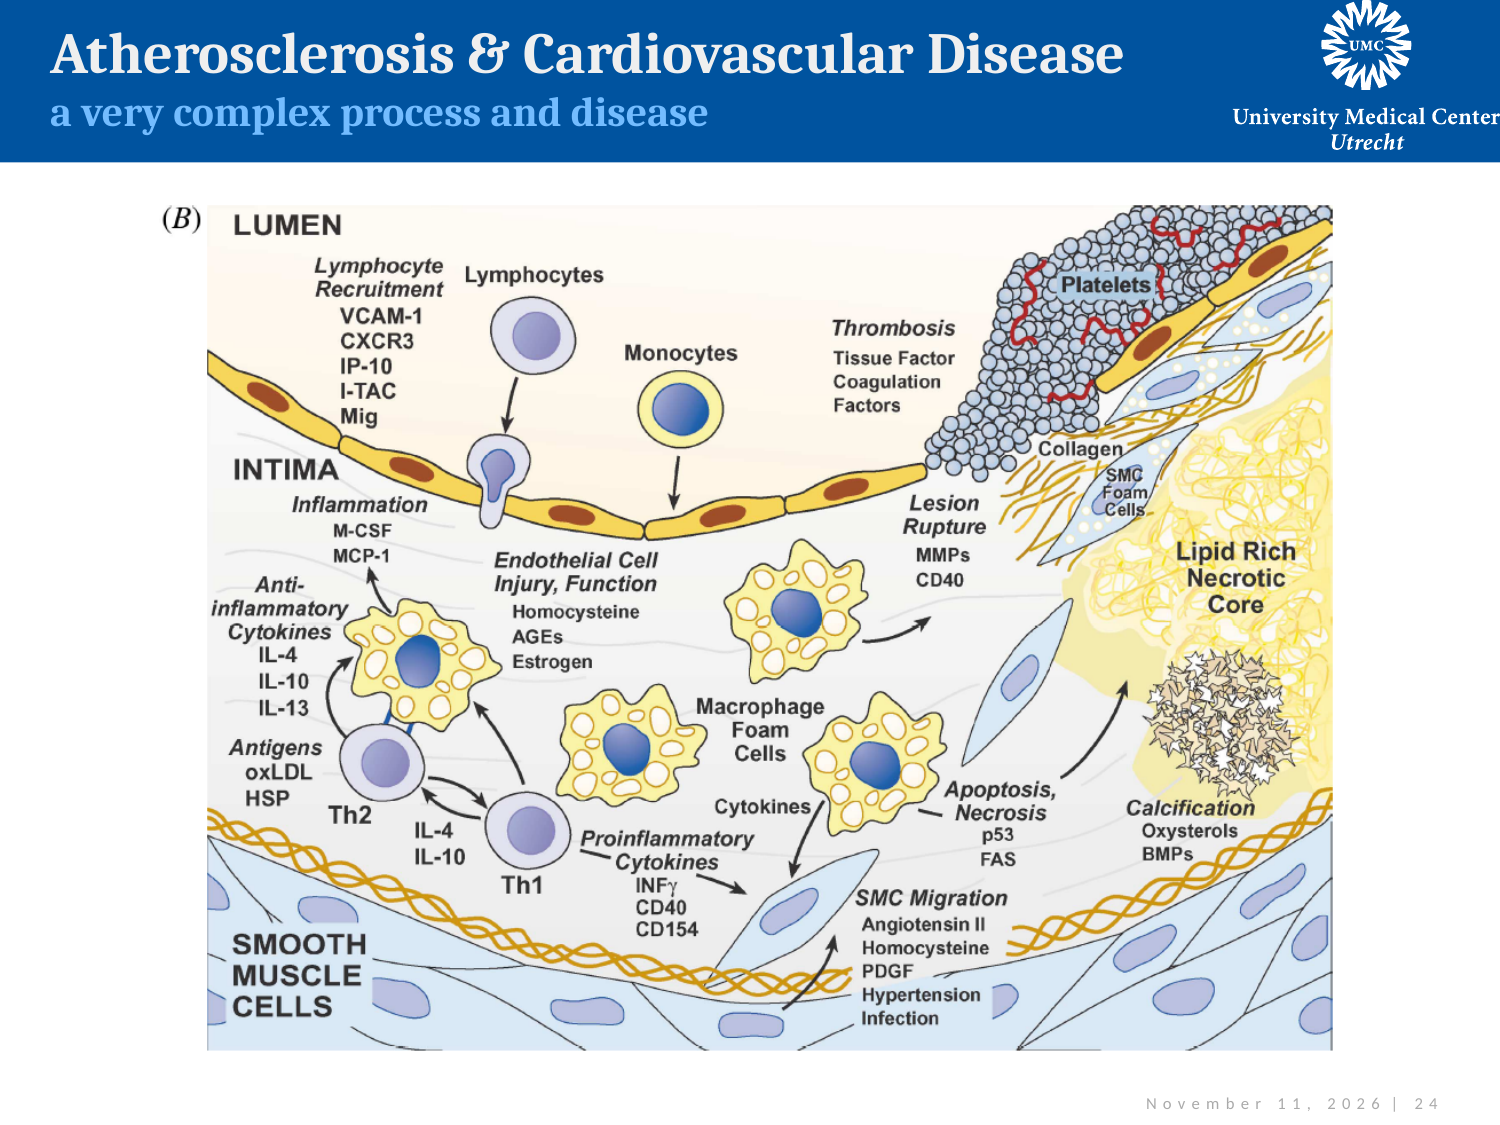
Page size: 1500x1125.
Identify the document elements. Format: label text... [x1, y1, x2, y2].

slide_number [1068, 1087, 1453, 1118]
title Atherosclerosis & Cardiovascular Disease a very complex process and disease [34, 0, 1238, 151]
picture [149, 174, 1351, 1069]
